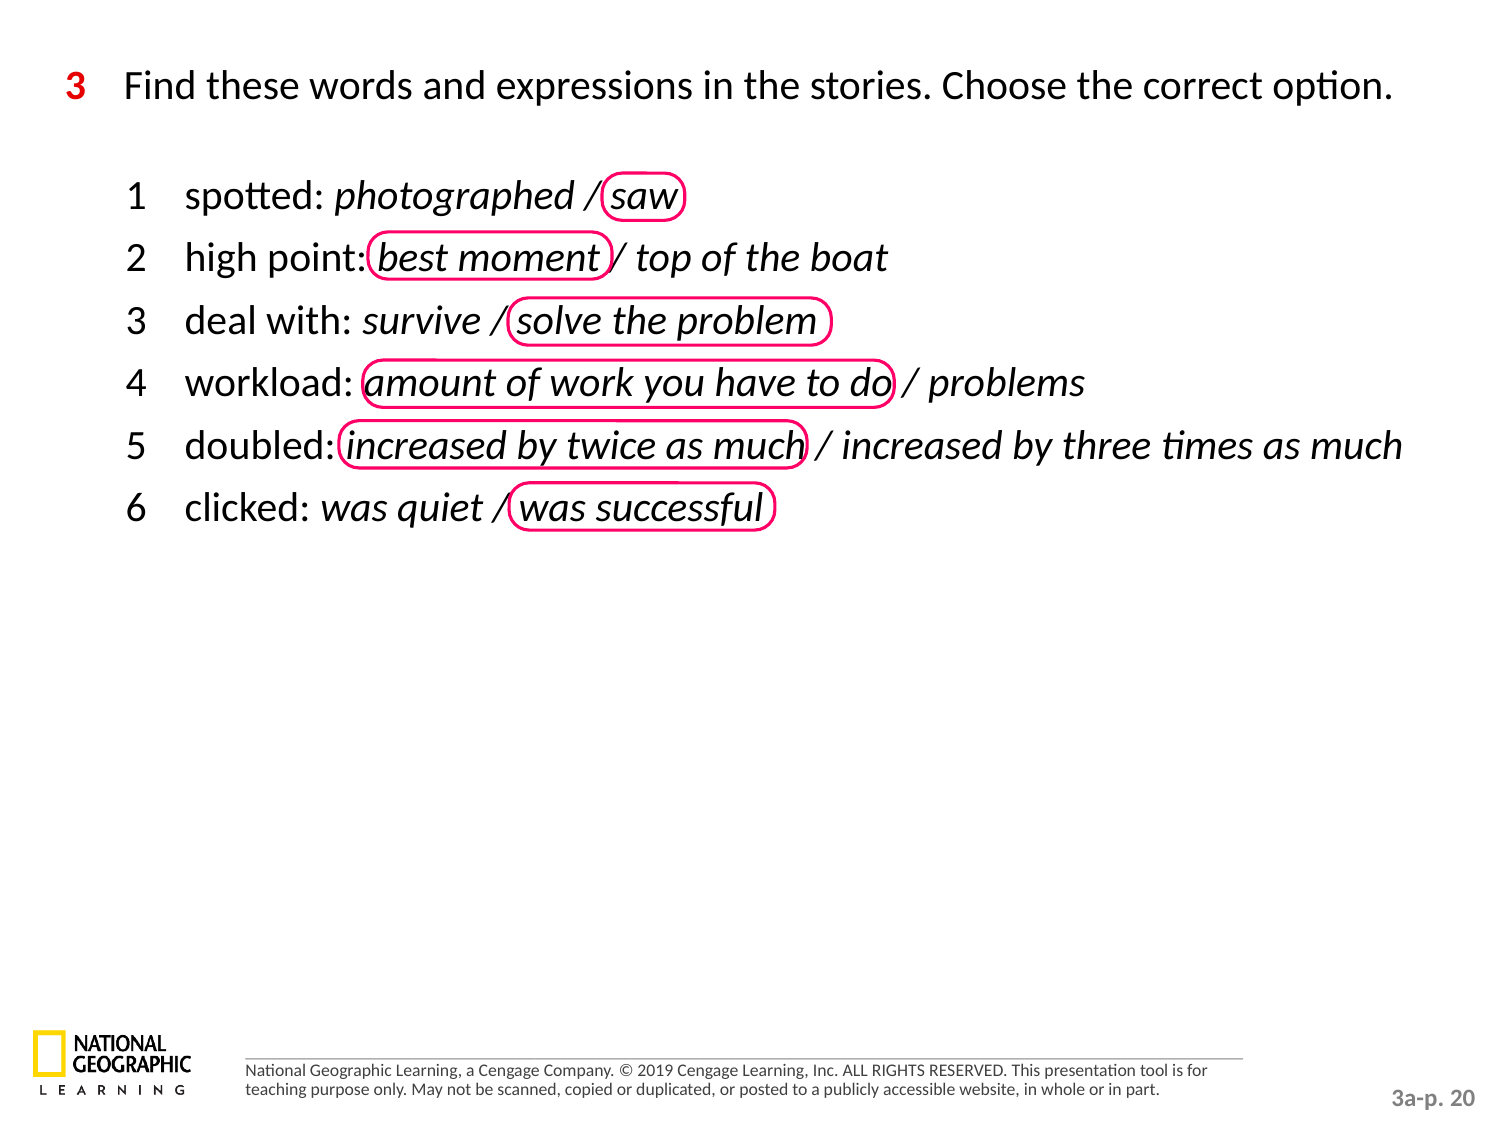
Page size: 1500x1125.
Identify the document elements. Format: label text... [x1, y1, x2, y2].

text_box 3a-p. 20 [1305, 1073, 1491, 1119]
text_box [361, 359, 896, 409]
text_box [506, 296, 833, 347]
text_box 3 Find these words and expressions in the stories. Choose the correct option. [50, 50, 1443, 116]
text_box [508, 481, 776, 532]
text_box 1 spotted: photographed / saw 2 high point: best moment / top of the boat 3 deal with: survive / solve the problem 4 workload: amount of work you have to do / problems 5 doubled: increased by twice as much / increased by three times as much 6 clicked: was quiet / was successful [110, 160, 1443, 538]
text_box [337, 419, 809, 469]
text_box [600, 171, 686, 222]
text_box [366, 230, 614, 281]
picture [33, 1030, 191, 1095]
